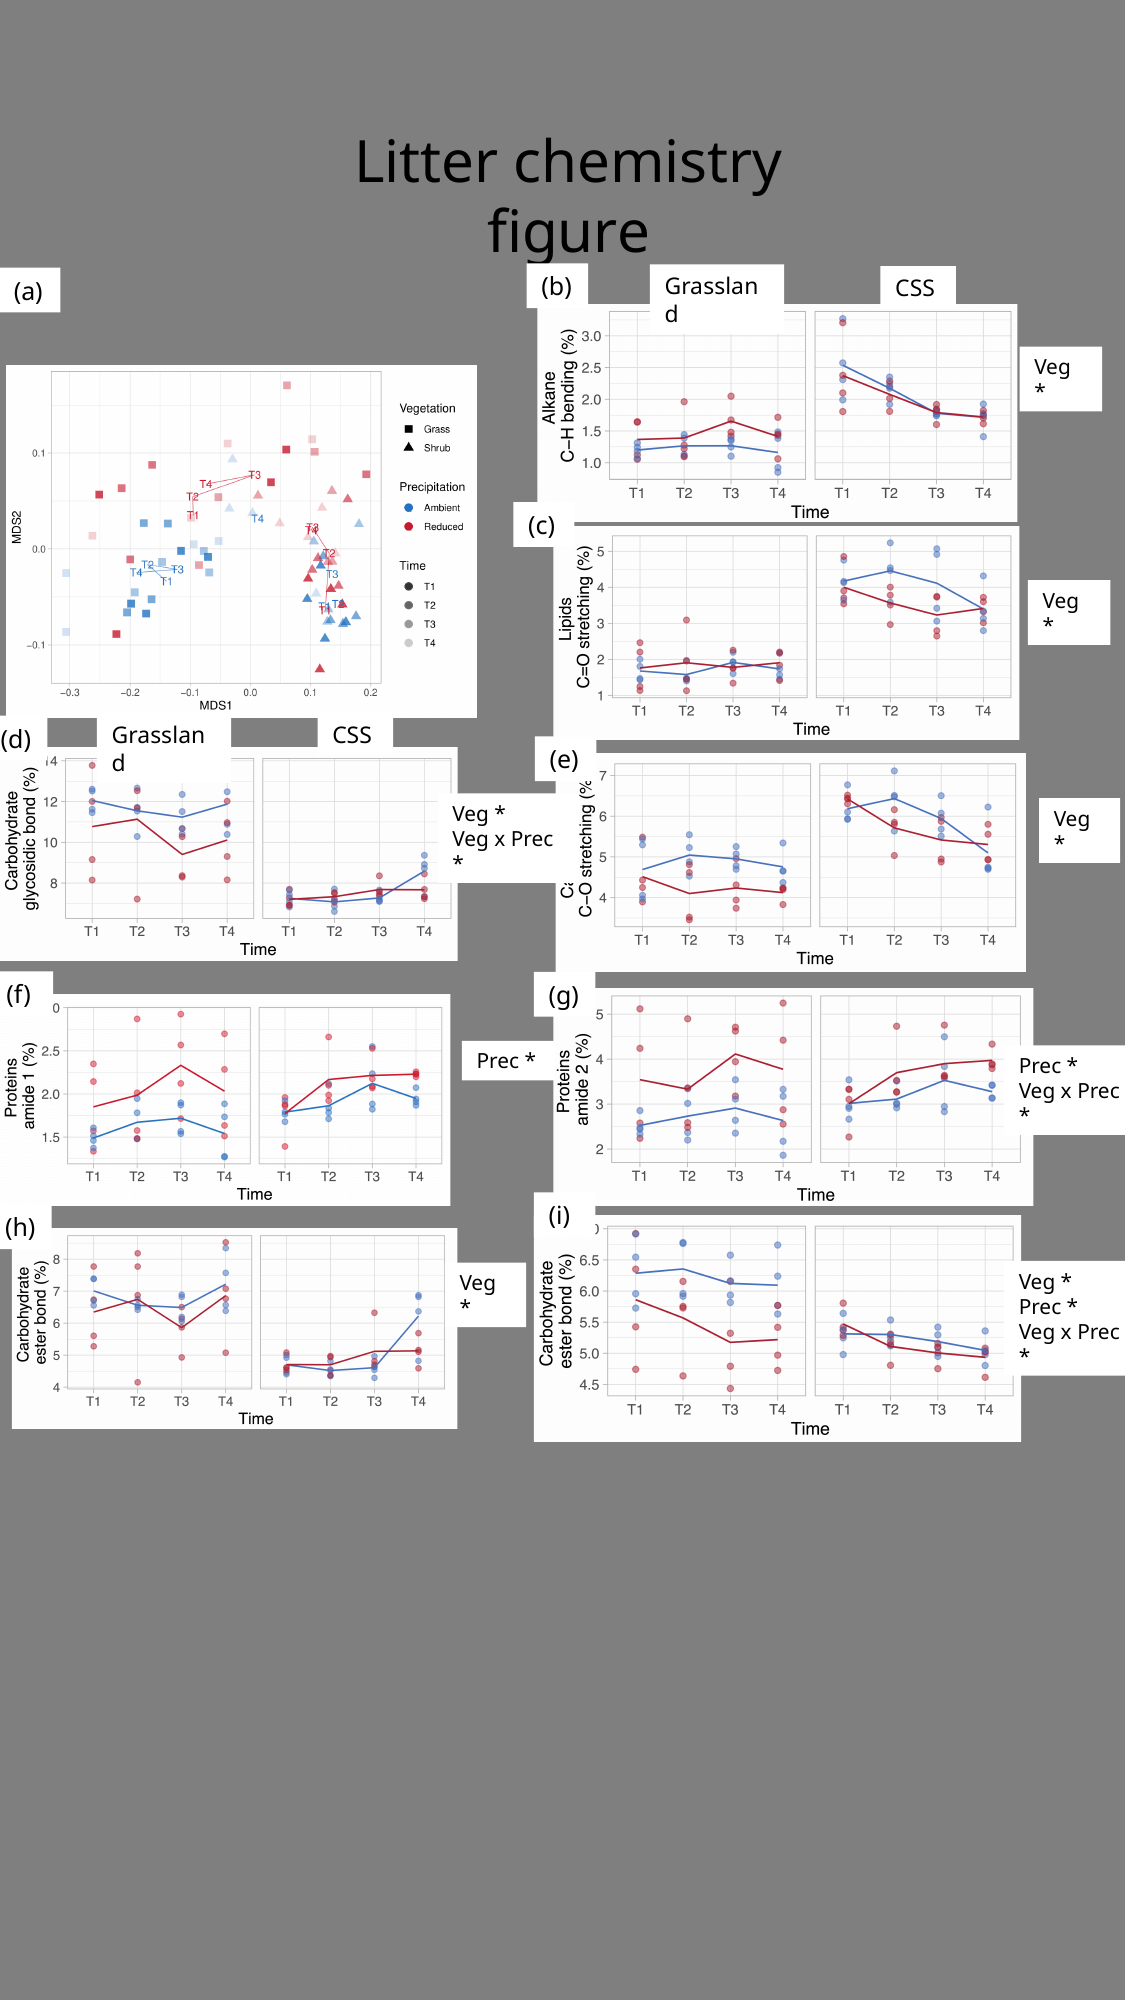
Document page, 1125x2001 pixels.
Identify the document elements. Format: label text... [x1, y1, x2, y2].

text_box Litter chemistry figure [271, 117, 866, 262]
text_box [0, 262, 1125, 1443]
